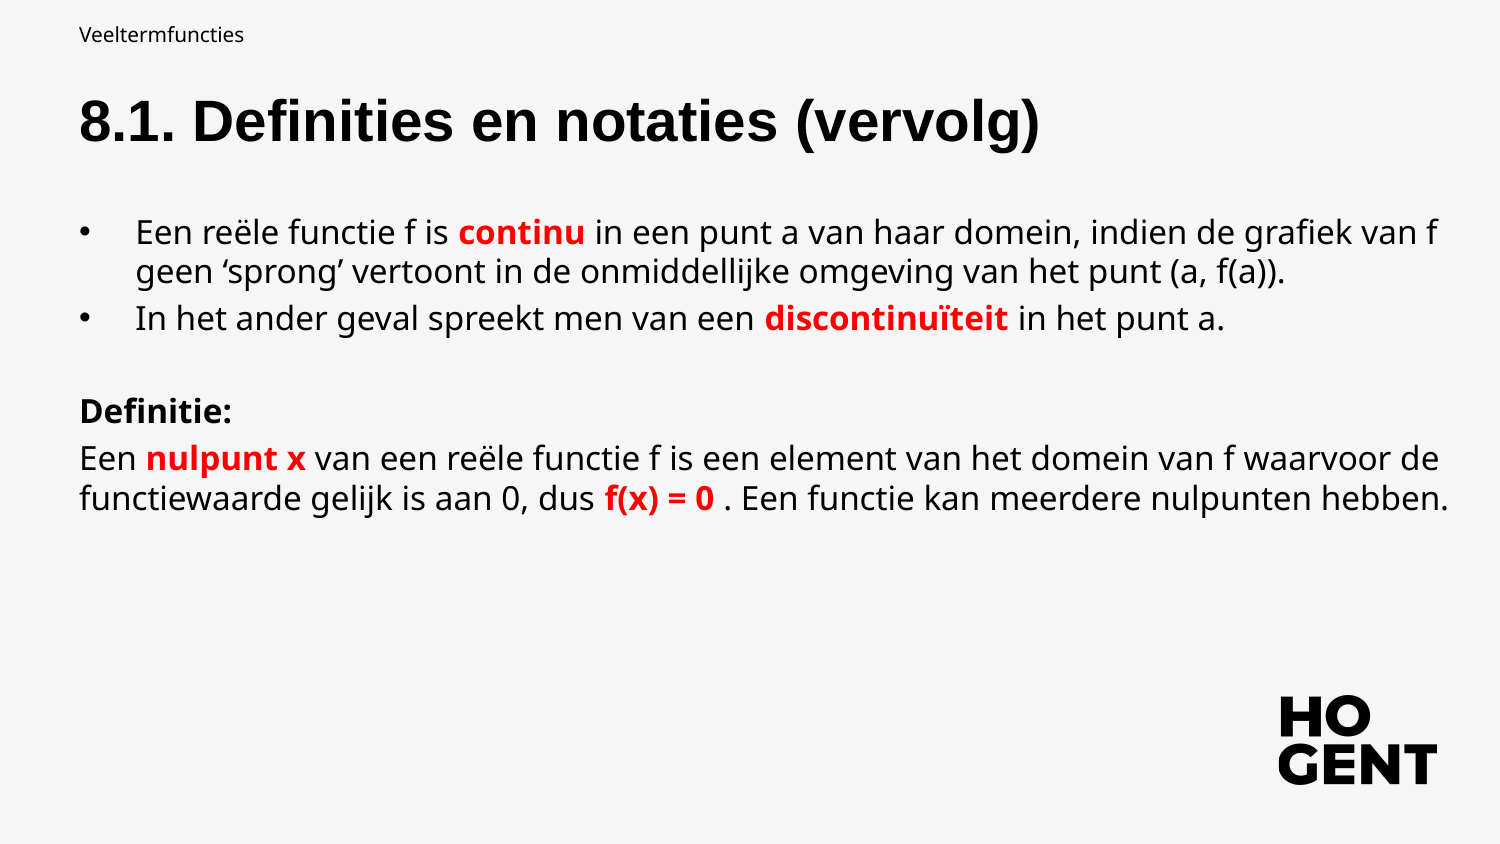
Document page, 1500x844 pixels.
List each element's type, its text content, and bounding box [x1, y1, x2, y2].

text_box Een reële functie f is continu in een punt a van haar domein, indien de grafiek van f geen ‘sprong’ vertoont in de onmiddellijke omgeving van het punt (a, f(a)). In het ander geval spreekt men van een discontinuïteit in het punt a. Definitie: Een nulpunt x van een reële functie f is een element van het domein van f waarvoor de functiewaarde gelijk is aan 0, dus f(x) = 0 . Een functie kan meerdere nulpunten hebben. [64, 176, 1479, 727]
list Veeltermfuncties [64, 13, 740, 67]
text_box 8.1. Definities en notaties (vervolg) [64, 75, 1340, 176]
